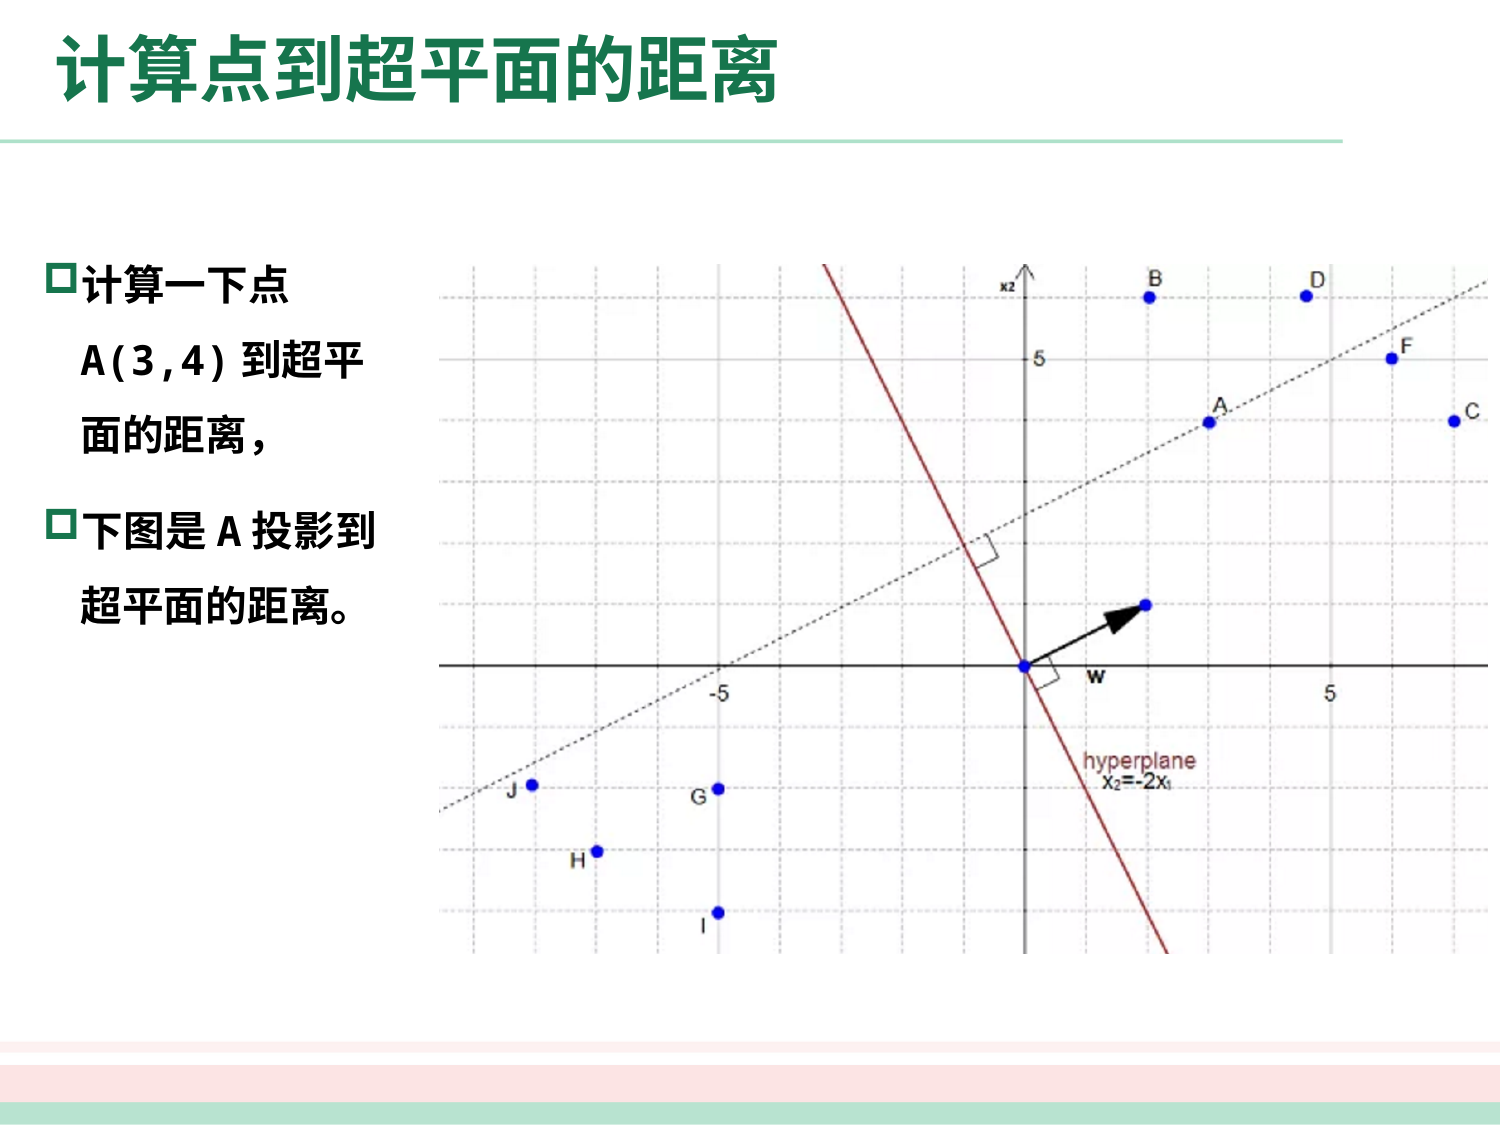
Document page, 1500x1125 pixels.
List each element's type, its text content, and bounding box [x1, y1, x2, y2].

picture [0, 0, 1500, 1125]
title 计算点到超平面的距离 [39, 25, 1334, 120]
list 计算一下点A(3,4)到超平面的距离， 下图是A投影到超平面的距离。 [27, 226, 397, 873]
